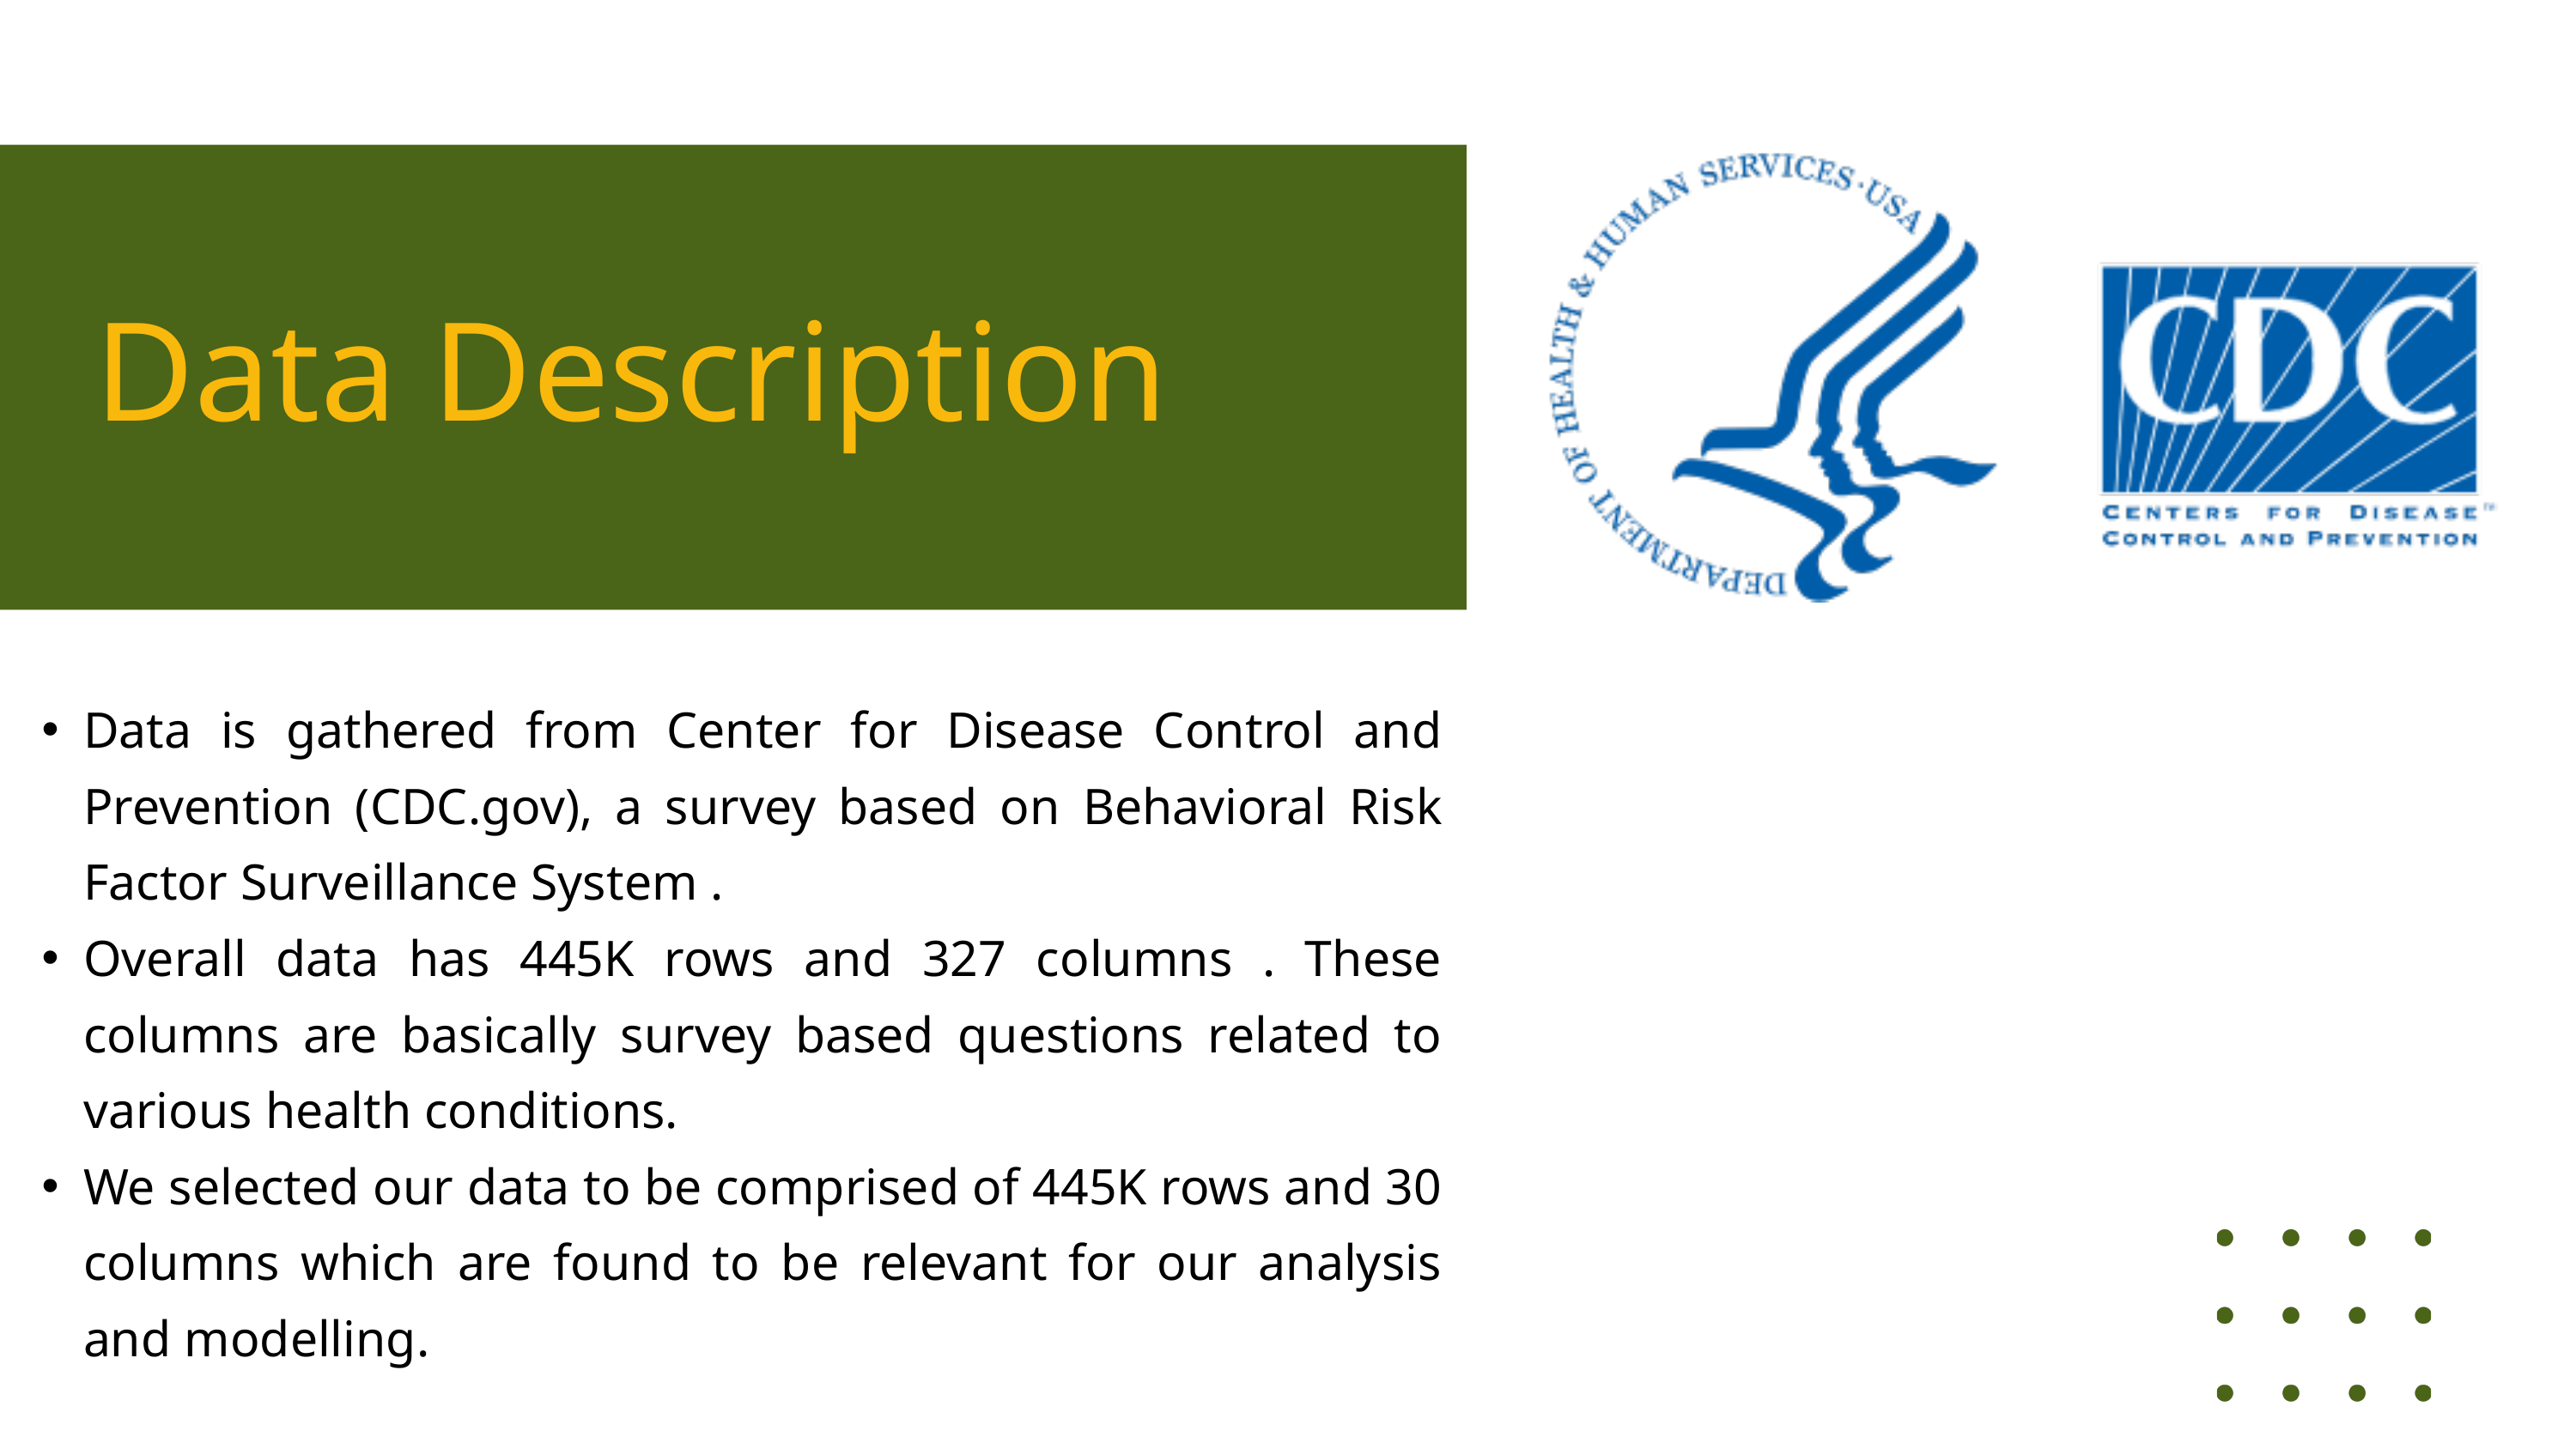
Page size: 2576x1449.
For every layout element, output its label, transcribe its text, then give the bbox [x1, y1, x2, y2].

text_box [1548, 152, 2498, 603]
text_box [2216, 1229, 2432, 1449]
text_box [0, 144, 1467, 610]
text_box Data is gathered from Center for Disease Control and Prevention (CDC.gov), a survey based on Behavioral Risk Factor Surveillance System . Overall data has 445K rows and 327 columns . These columns are basically survey based questions related to various health conditions. We selected our data to be comprised of 445K rows and 30 columns which are found to be relevant for our analysis and modelling. [0, 682, 1444, 1367]
text_box Data Description [94, 328, 1372, 449]
